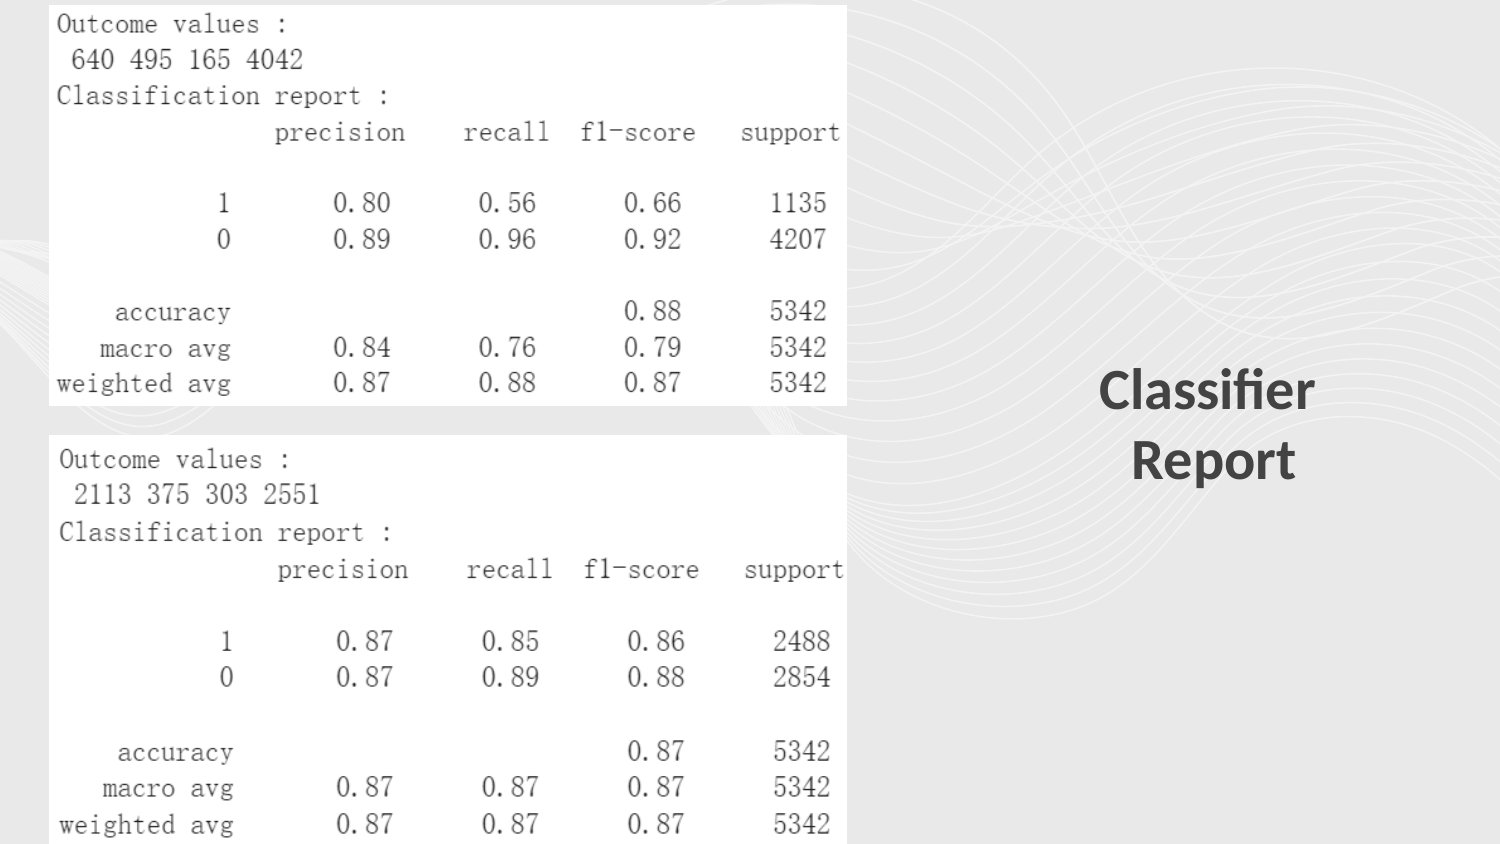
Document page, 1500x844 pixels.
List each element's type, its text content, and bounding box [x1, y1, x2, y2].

picture [48, 4, 848, 406]
picture [48, 435, 848, 844]
title Classifier Report [1040, 346, 1389, 497]
